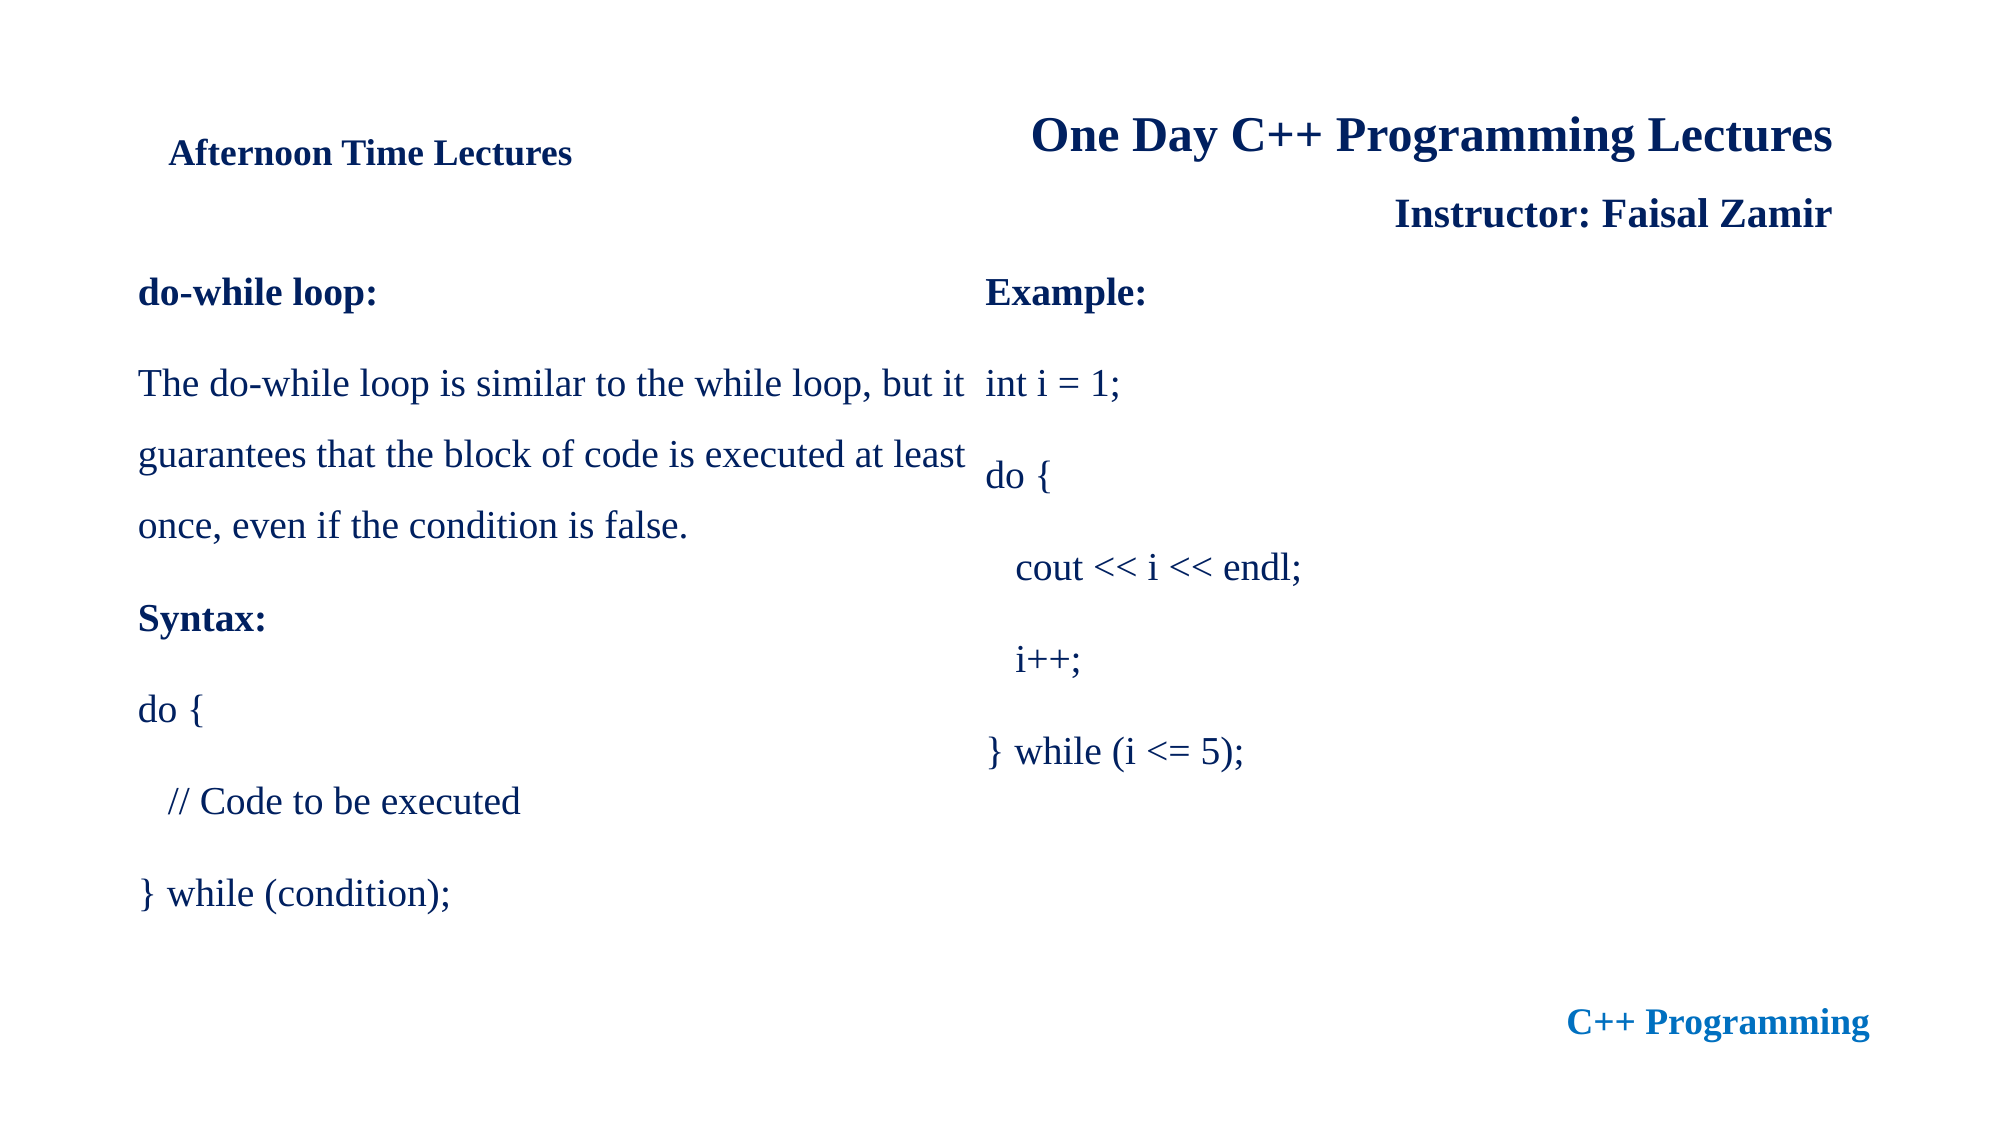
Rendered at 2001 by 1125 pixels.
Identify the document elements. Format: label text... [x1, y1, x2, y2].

list do-while loop: The do-while loop is similar to the while loop, but it guarantees that the block of code is executed at least once, even if the condition is false. Syntax: do { // Code to be executed } while (condition); Example: int i = 1; do { cout << i << endl; i++; } while (i <= 5); [122, 234, 1848, 1062]
text_box One Day C++ Programming Lectures Instructor: Faisal Zamir [230, 44, 1849, 264]
text_box Afternoon Time Lectures [59, 90, 682, 189]
text_box C++ Programming [1465, 955, 1971, 1062]
